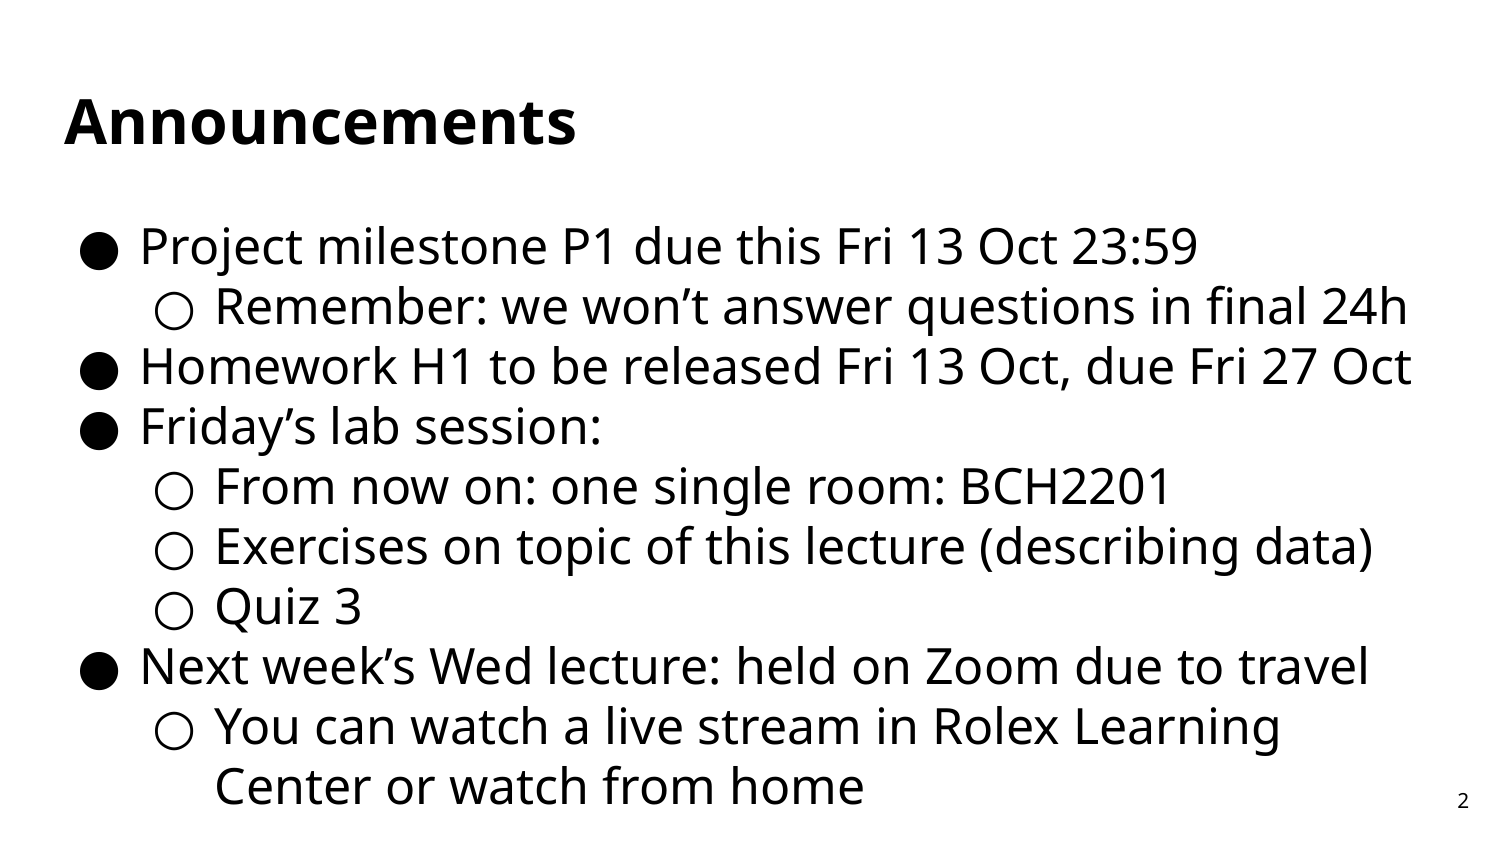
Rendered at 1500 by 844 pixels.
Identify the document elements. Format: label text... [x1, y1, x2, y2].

title Announcements [49, 67, 1448, 173]
slide_number ‹#› [1394, 769, 1484, 834]
text_box Project milestone P1 due this Fri 13 Oct 23:59 Remember: we won’t answer questions in final 24h Homework H1 to be released Fri 13 Oct, due Fri 27 Oct Friday’s lab session: From now on: one single room: BCH2201 Exercises on topic of this lecture (describing data) Quiz 3 Next week’s Wed lecture: held on Zoom due to travel You can watch a live stream in Rolex Learning Center or watch from home [49, 199, 1448, 801]
